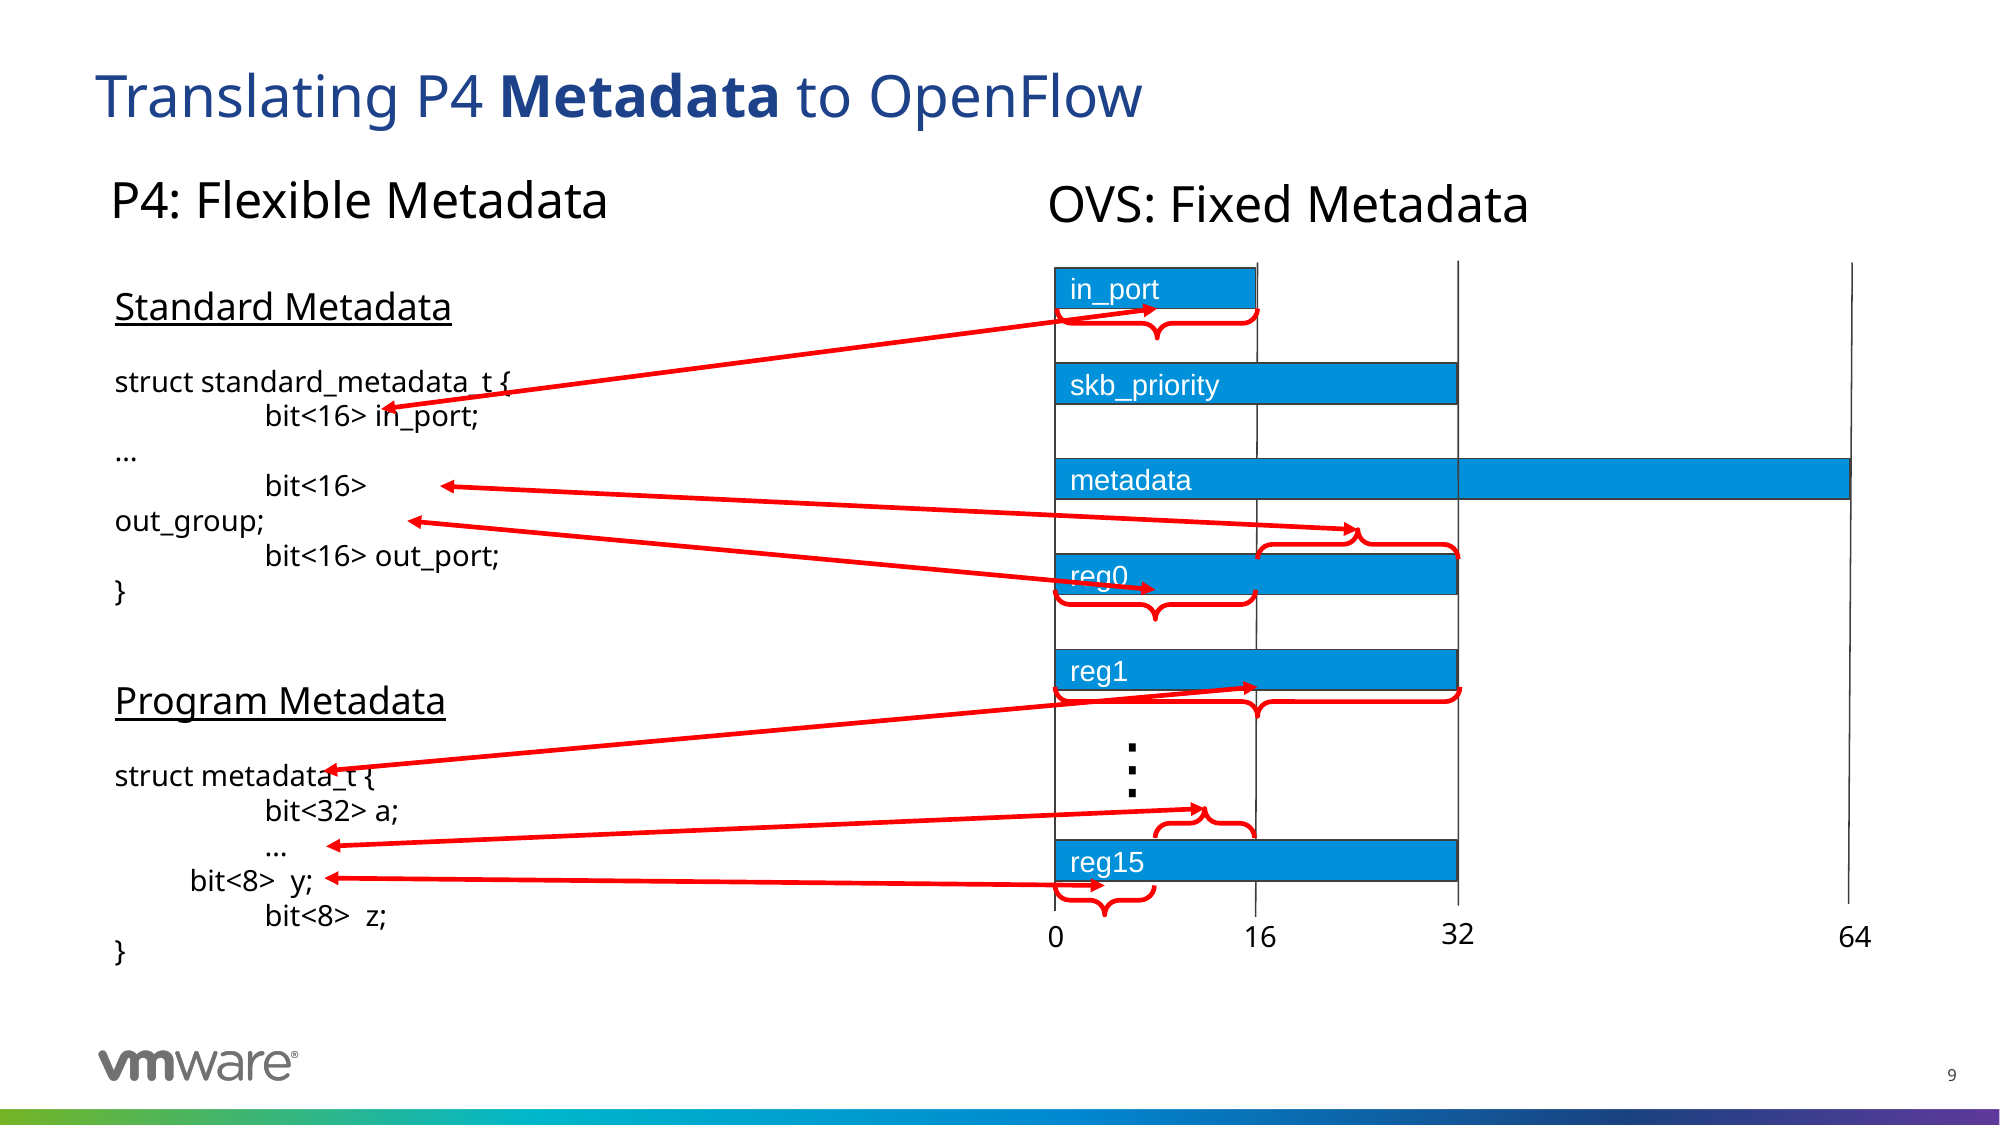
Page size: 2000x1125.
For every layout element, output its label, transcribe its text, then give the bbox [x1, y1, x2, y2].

picture [1075, 1109, 2000, 1125]
title Translating P4 Metadata to OpenFlow [95, 67, 1900, 131]
text_box P4: Flexible Metadata [95, 153, 891, 244]
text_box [322, 716, 1258, 772]
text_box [406, 520, 1156, 620]
picture [0, 1020, 720, 1125]
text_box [324, 877, 1105, 916]
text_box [439, 485, 1359, 530]
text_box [380, 337, 1158, 410]
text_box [325, 808, 1206, 847]
text_box Standard Metadata struct standard_metadata_t { bit<16> in_port; … bit<16> out_group; bit<16> out_port; } Program Metadata struct metadata_t { bit<32> a; … bit<8> y; bit<8> z; } [99, 267, 529, 1018]
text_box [1032, 157, 1896, 970]
